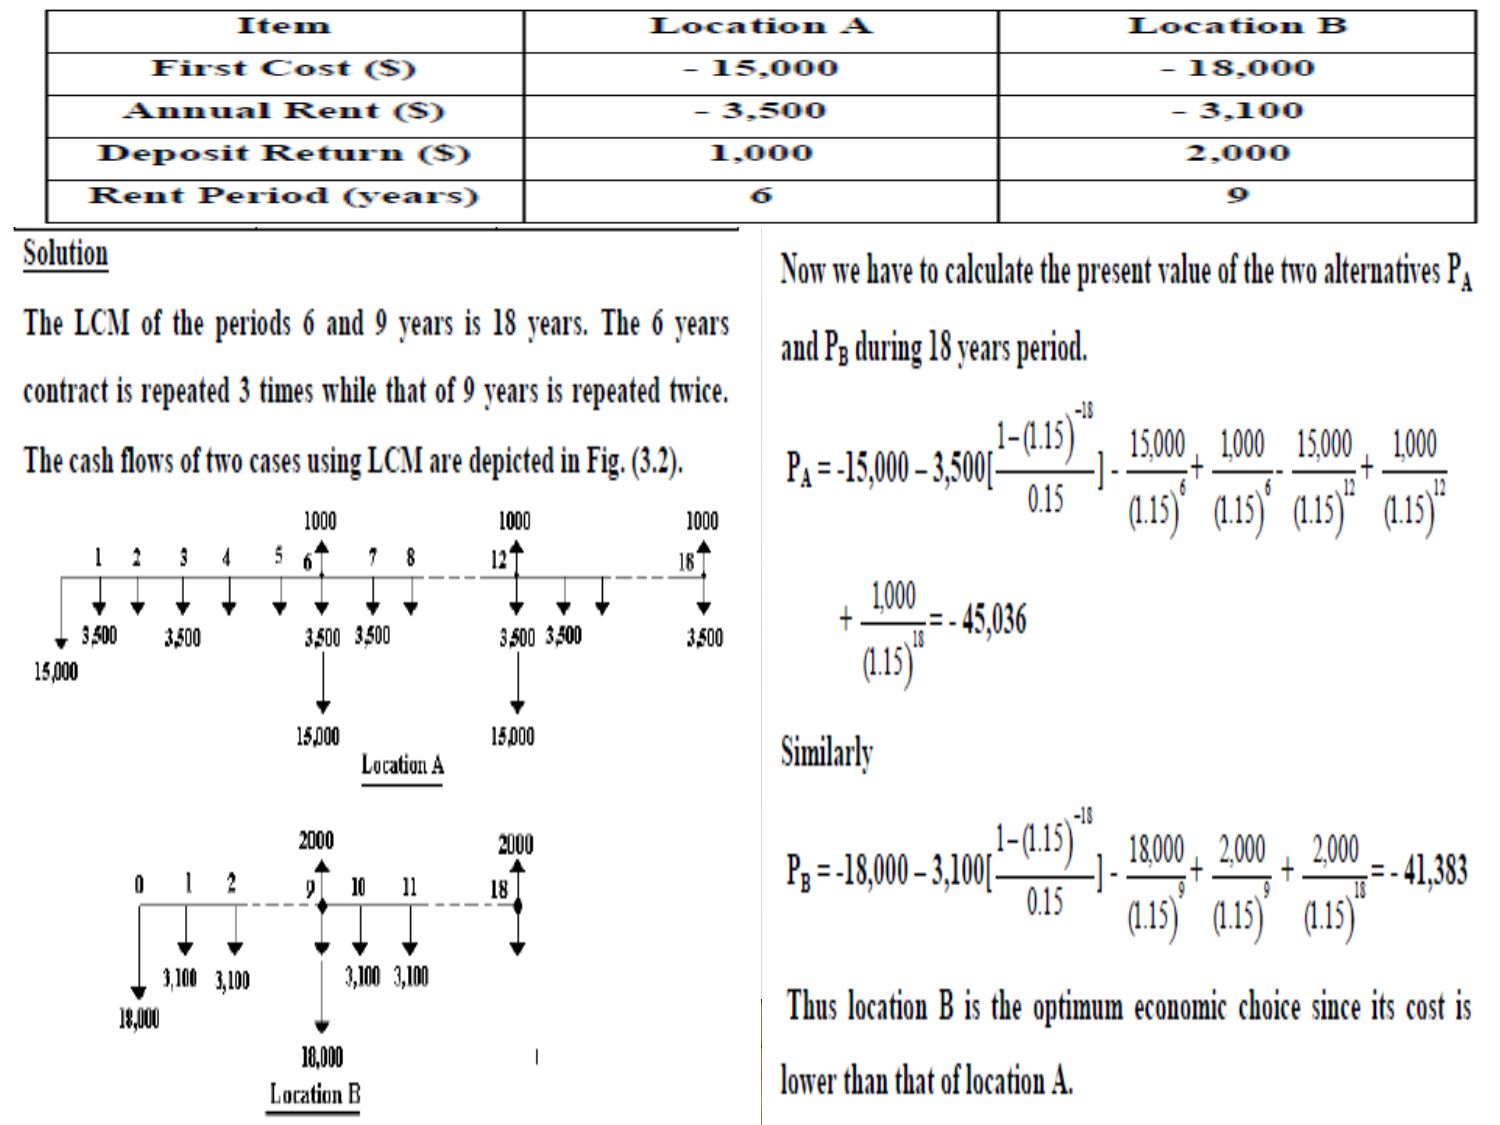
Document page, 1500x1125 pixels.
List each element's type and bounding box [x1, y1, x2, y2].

text_box [0, 0, 1500, 1125]
